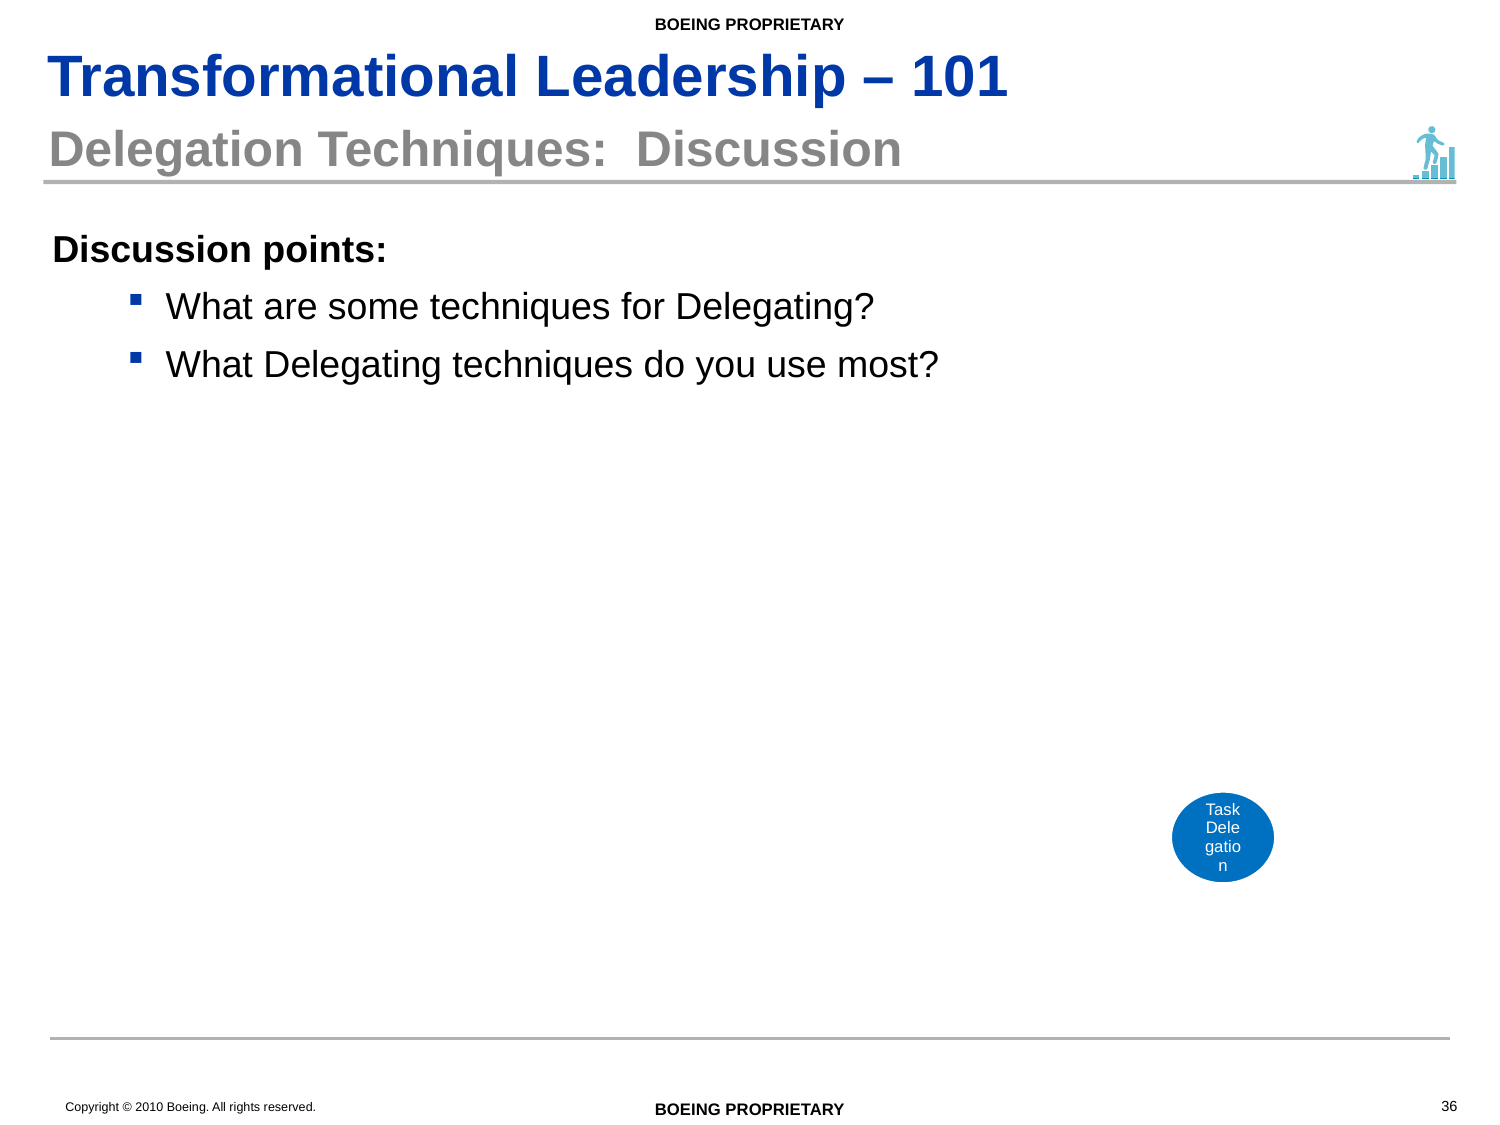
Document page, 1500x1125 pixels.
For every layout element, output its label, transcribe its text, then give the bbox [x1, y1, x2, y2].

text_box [1010, 649, 1436, 1026]
title Delegation Techniques: Discussion [0, 105, 1500, 180]
text_box Discussion points: What are some techniques for Delegating? What Delegating techniques do you use most? [37, 217, 1363, 393]
slide_number 36 [1048, 1087, 1459, 1124]
